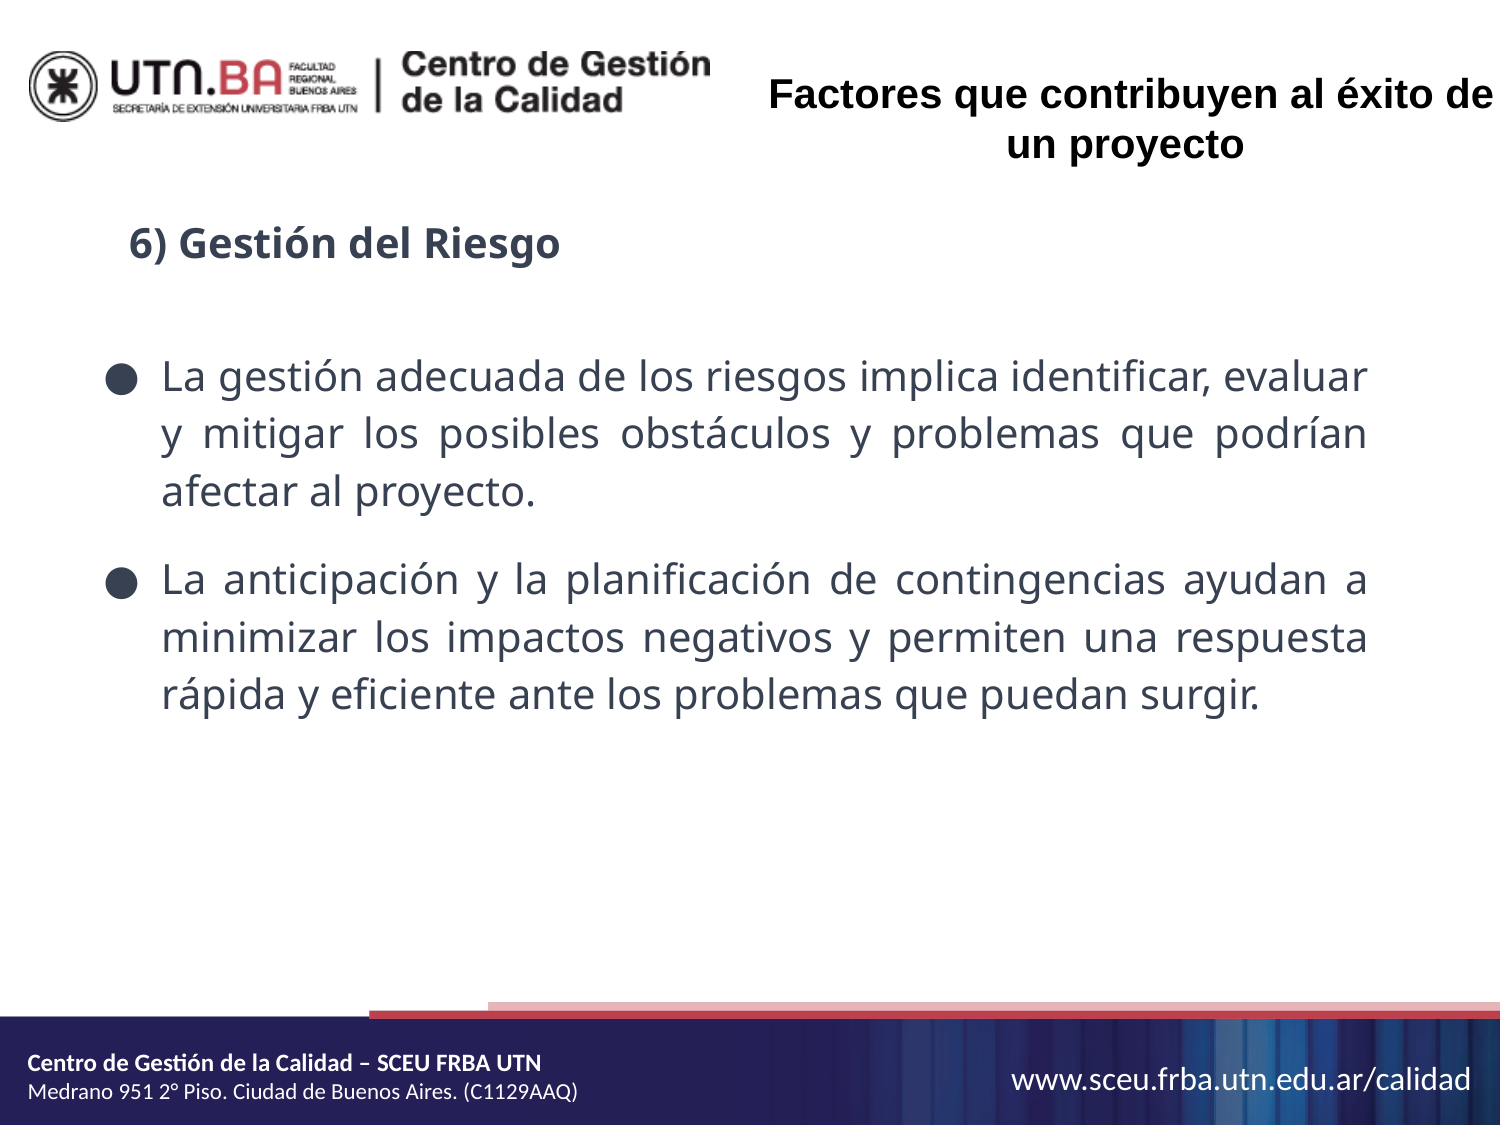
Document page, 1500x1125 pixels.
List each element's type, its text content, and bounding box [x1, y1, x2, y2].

text_box 6) Gestión del Riesgo [114, 194, 968, 282]
picture [29, 51, 710, 122]
picture [0, 1002, 1500, 1125]
text_box Factores que contribuyen al éxito de un proyecto [749, 52, 1500, 183]
text_box La gestión adecuada de los riesgos implica identificar, evaluar y mitigar los posibles obstáculos y problemas que podrían afectar al proyecto. La anticipación y la planificación de contingencias ayudan a minimizar los impactos negativos y permiten una respuesta rápida y eficiente ante los problemas que puedan surgir. [71, 326, 1385, 734]
